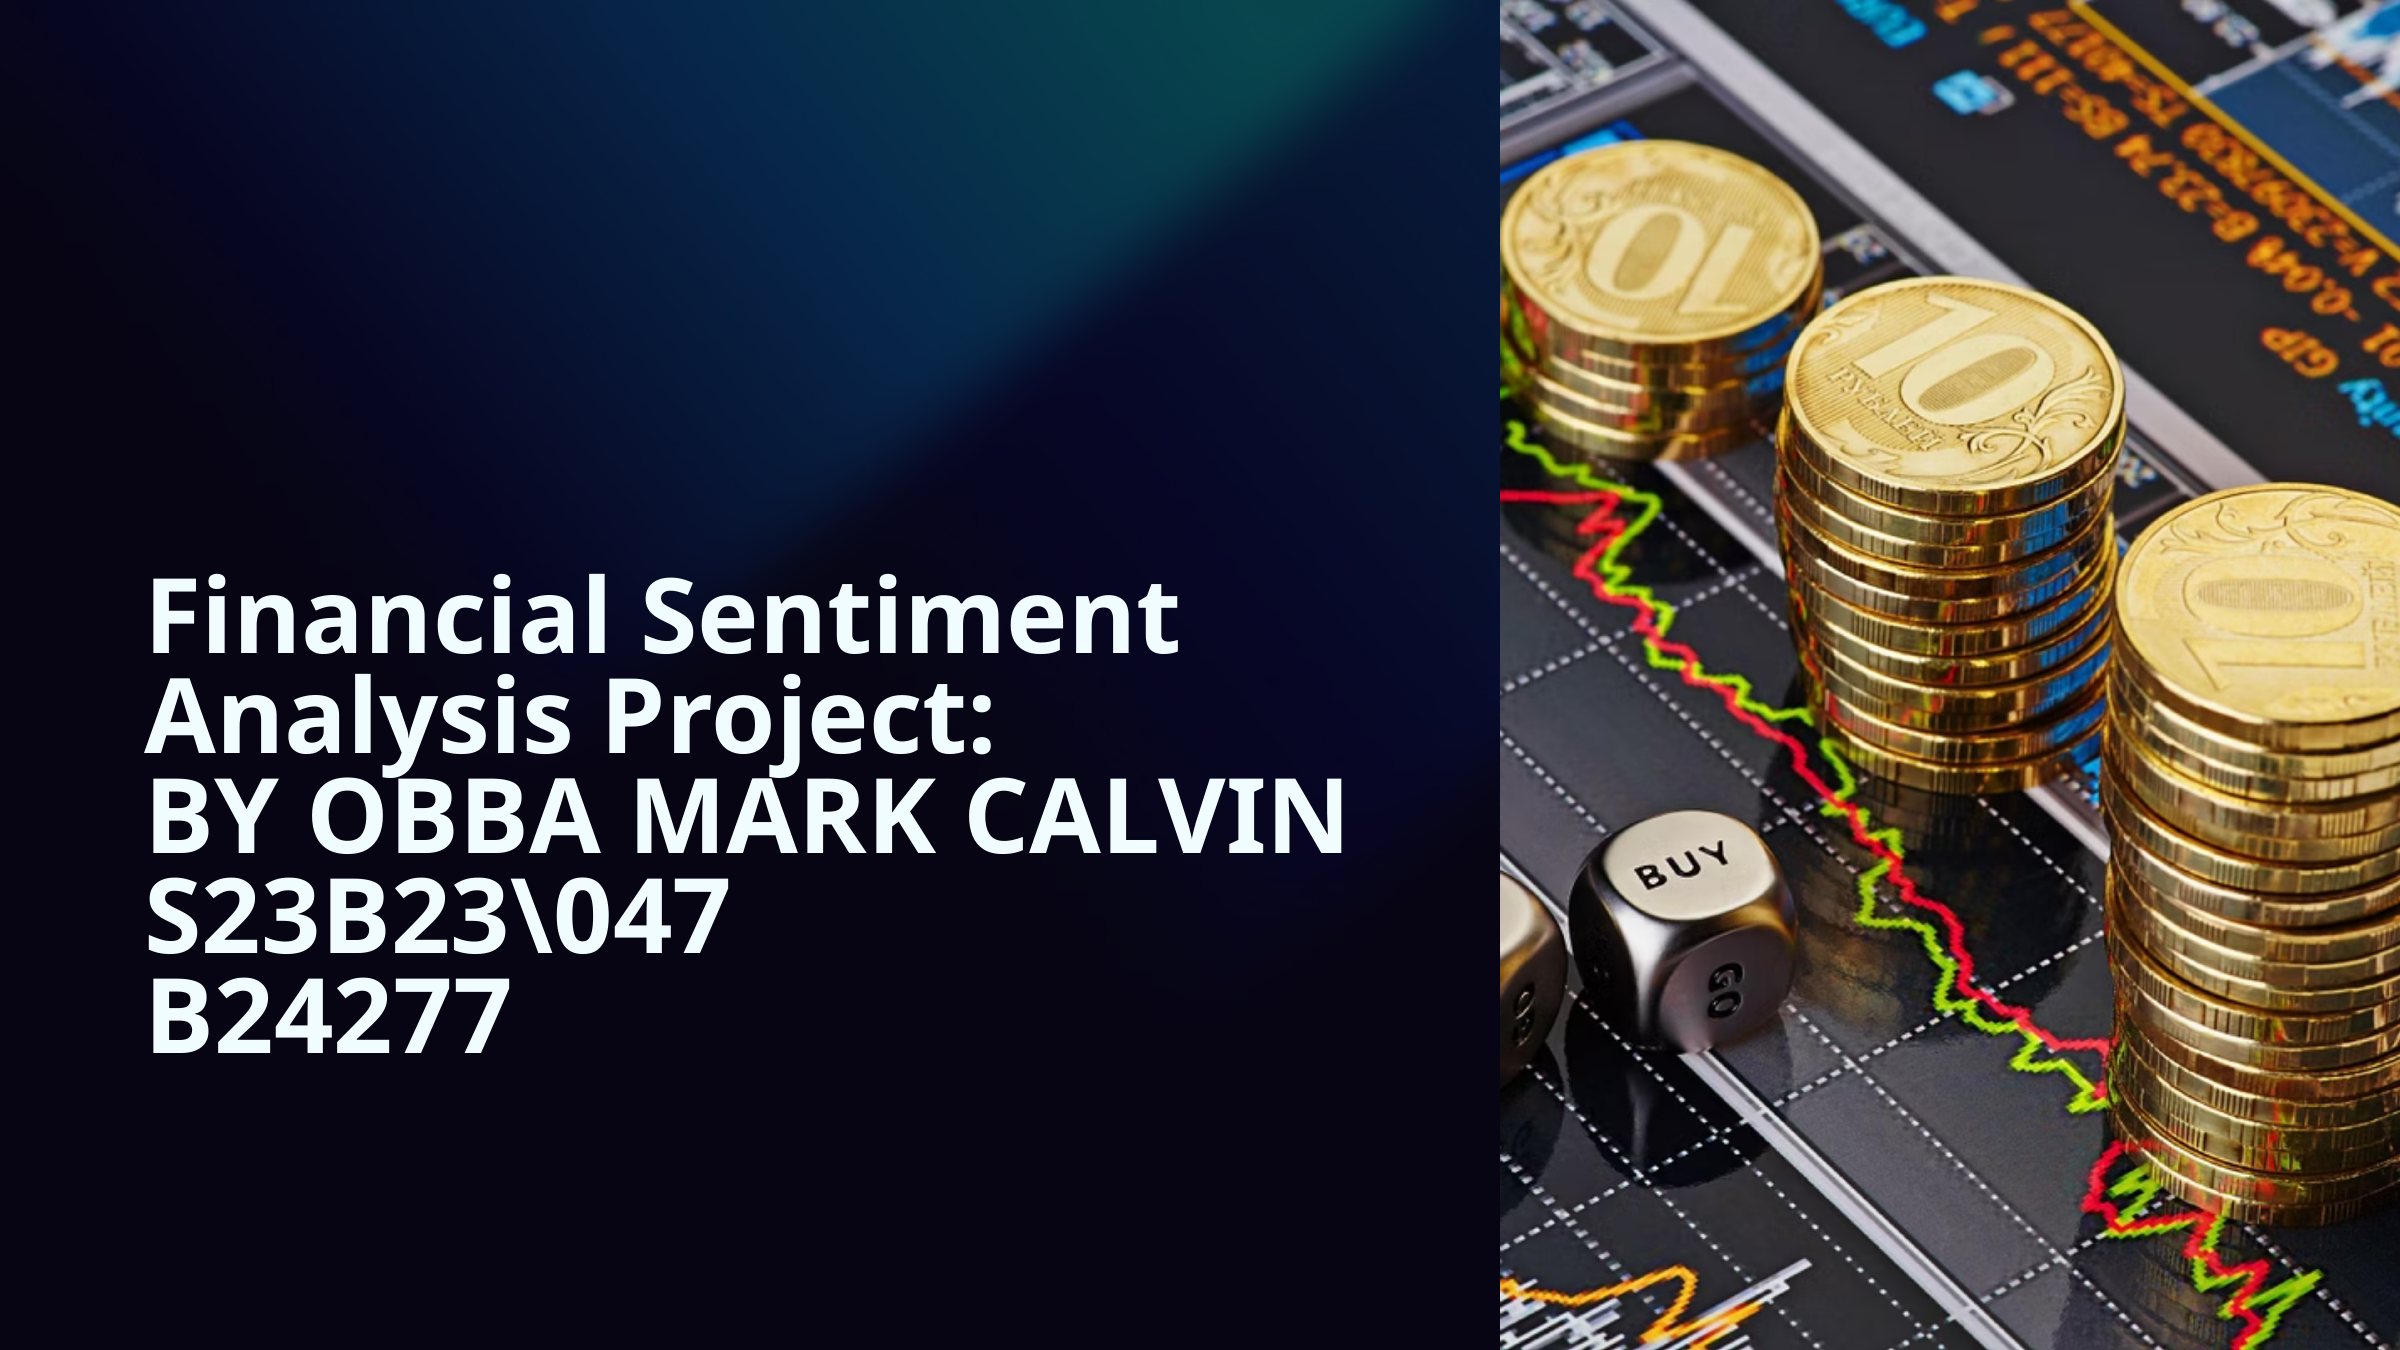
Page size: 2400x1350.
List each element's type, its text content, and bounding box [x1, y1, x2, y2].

picture [1499, 0, 2400, 1350]
picture [1896, 34, 1911, 39]
text_box Financial Sentiment Analysis Project: BY OBBA MARK CALVIN S23B23\047 B24277 [144, 574, 1356, 776]
